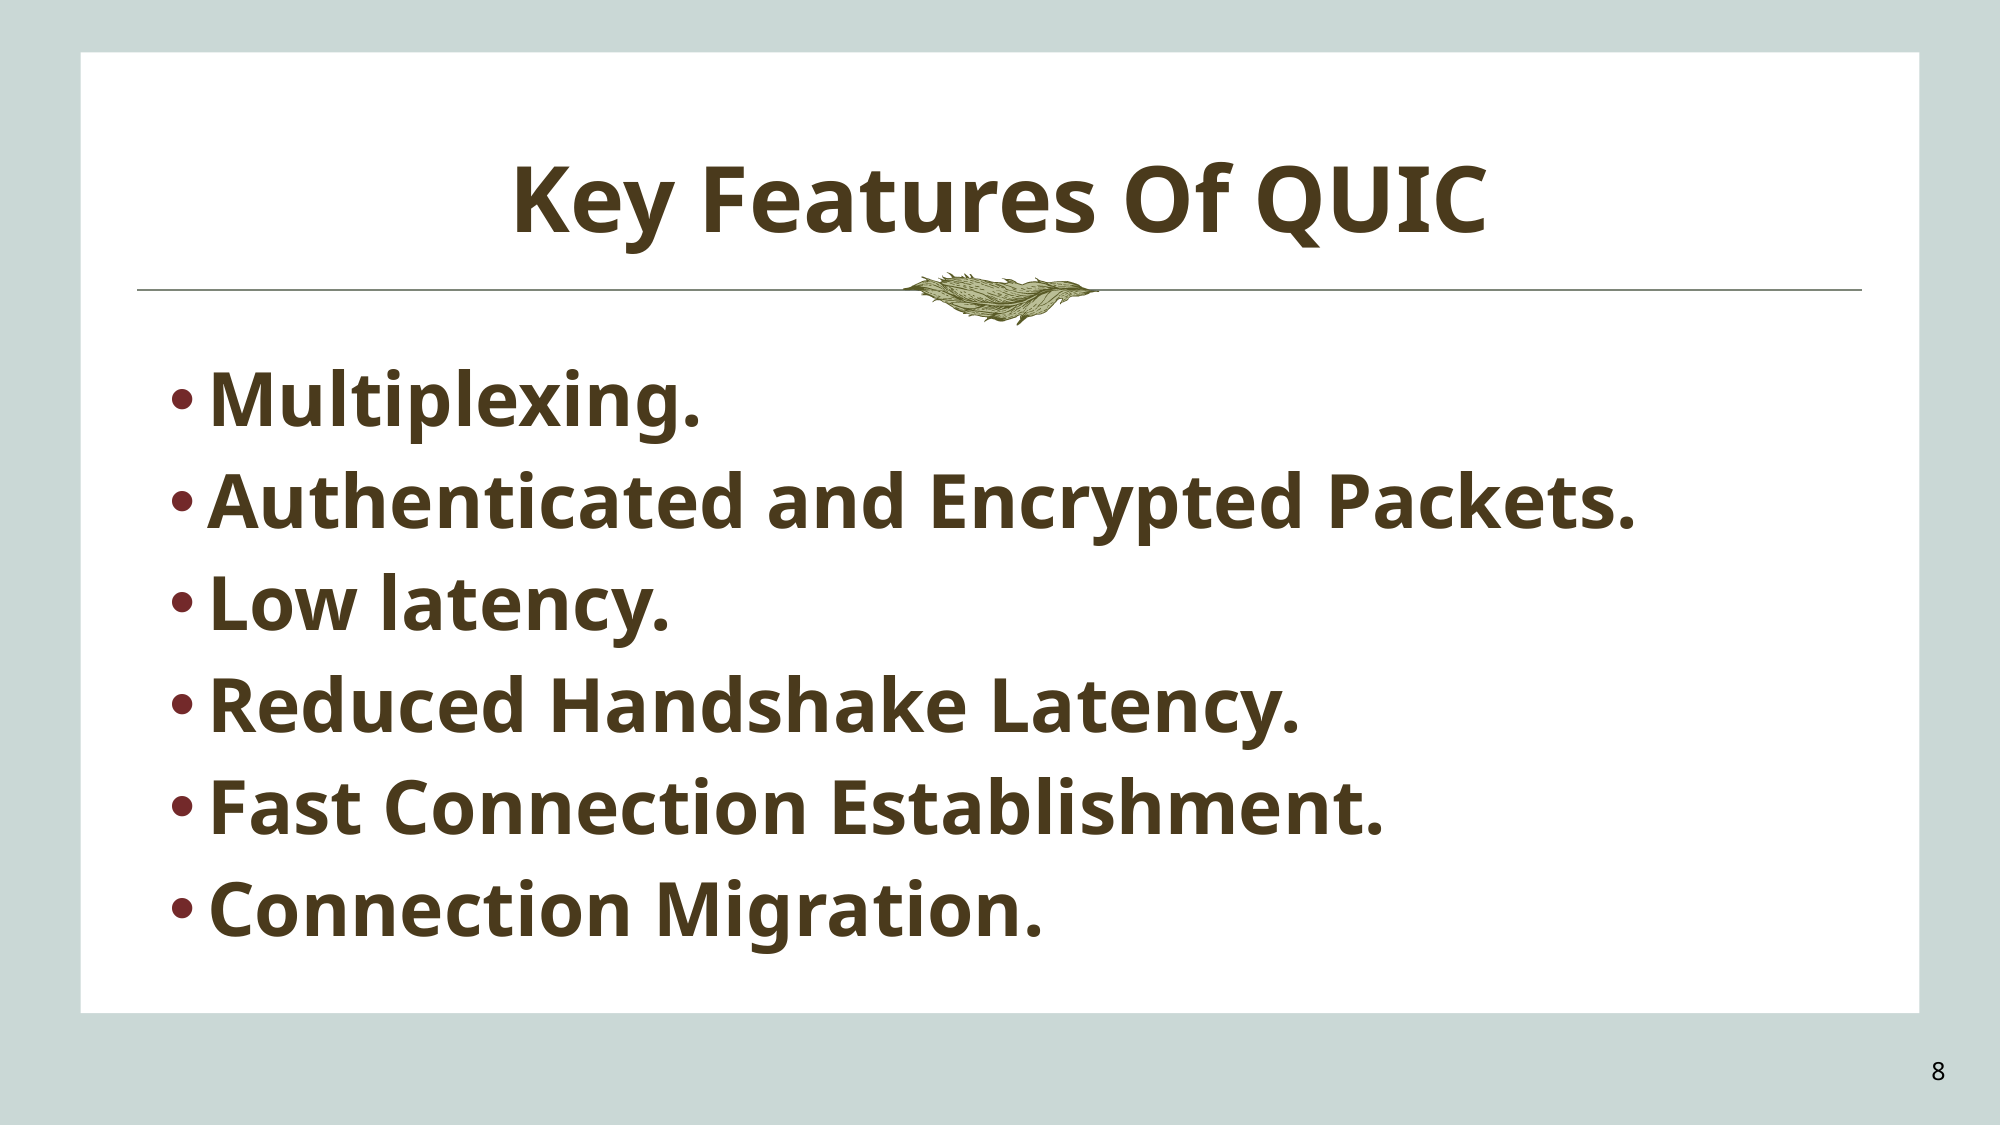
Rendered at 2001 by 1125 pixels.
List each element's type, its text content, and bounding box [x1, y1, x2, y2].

picture [901, 278, 1100, 326]
list Multiplexing. Authenticated and Encrypted Packets. Low latency. Reduced Handshake Latency. Fast Connection Establishment. Connection Migration. [154, 354, 1911, 900]
title Key Features Of QUIC [137, 59, 1863, 278]
slide_number 8 [1510, 1042, 1961, 1103]
